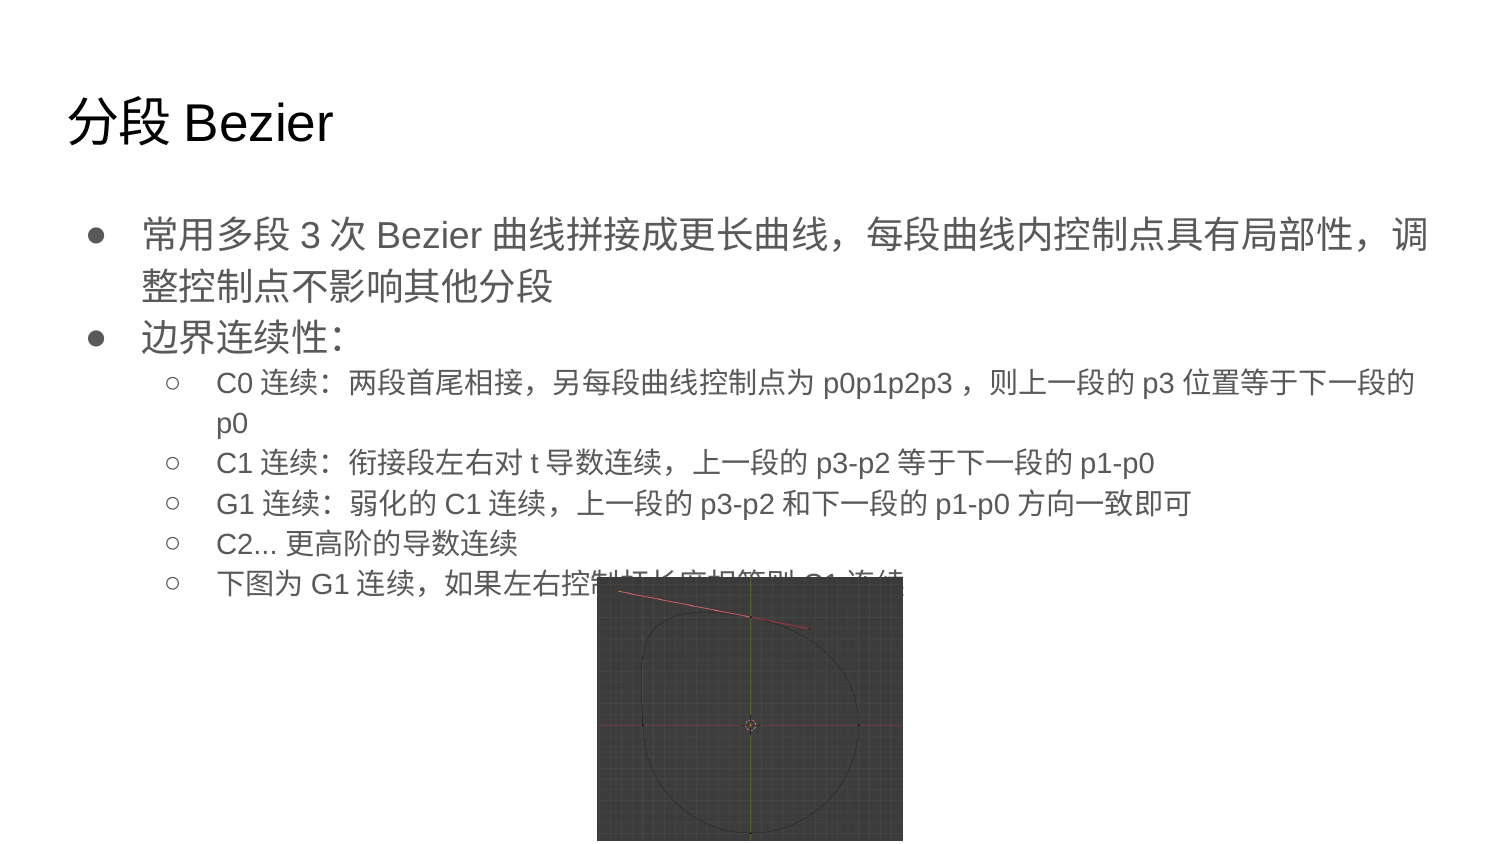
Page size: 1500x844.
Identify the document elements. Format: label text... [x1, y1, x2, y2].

list 常用多段3次Bezier曲线拼接成更长曲线，每段曲线内控制点具有局部性，调整控制点不影响其他分段 边界连续性： C0连续：两段首尾相接，另每段曲线控制点为p0p1p2p3，则上一段的p3位置等于下一段的p0 C1连续：衔接段左右对t导数连续，上一段的p3-p2等于下一段的p1-p0 G1连续：弱化的C1连续，上一段的p3-p2和下一段的p1-p0方向一致即可 C2...更高阶的导数连续 下图为G1连续，如果左右控制杆长度相等则C1连续 [51, 189, 1449, 750]
picture [597, 577, 903, 841]
title 分段Bezier [51, 72, 1449, 167]
